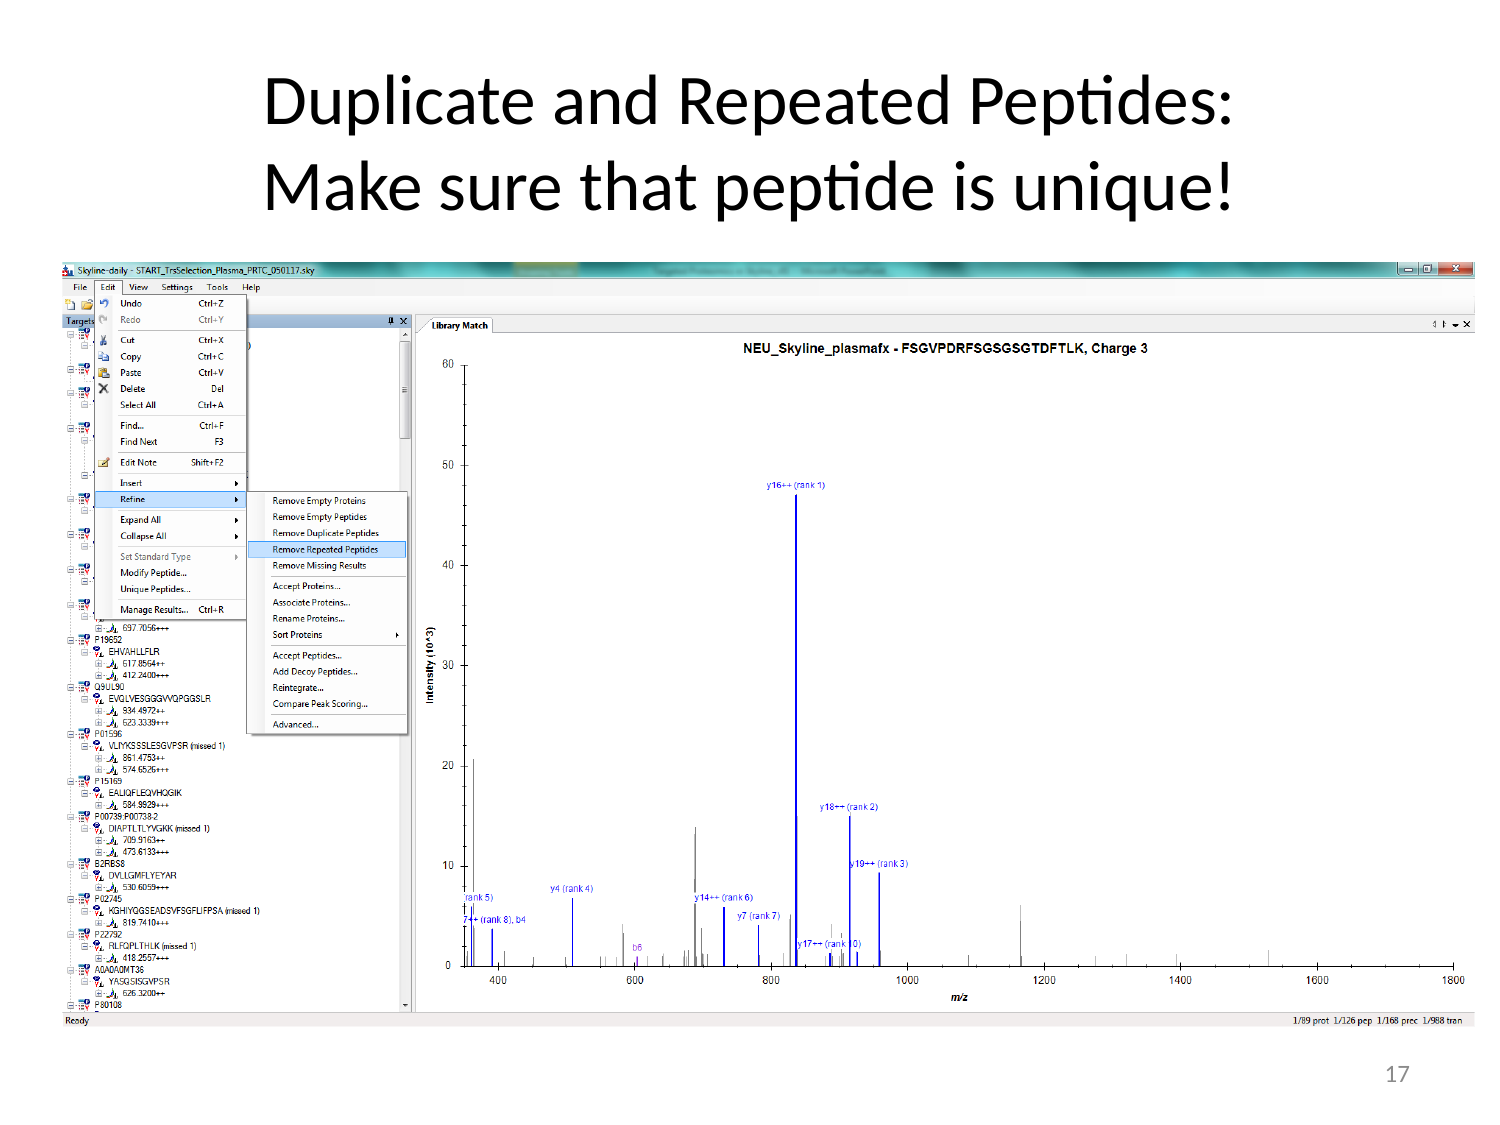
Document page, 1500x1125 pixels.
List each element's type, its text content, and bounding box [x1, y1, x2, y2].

slide_number 17 [1074, 1042, 1425, 1103]
title Duplicate and Repeated Peptides: Make sure that peptide is unique! [75, 45, 1425, 233]
picture [62, 262, 1476, 1027]
